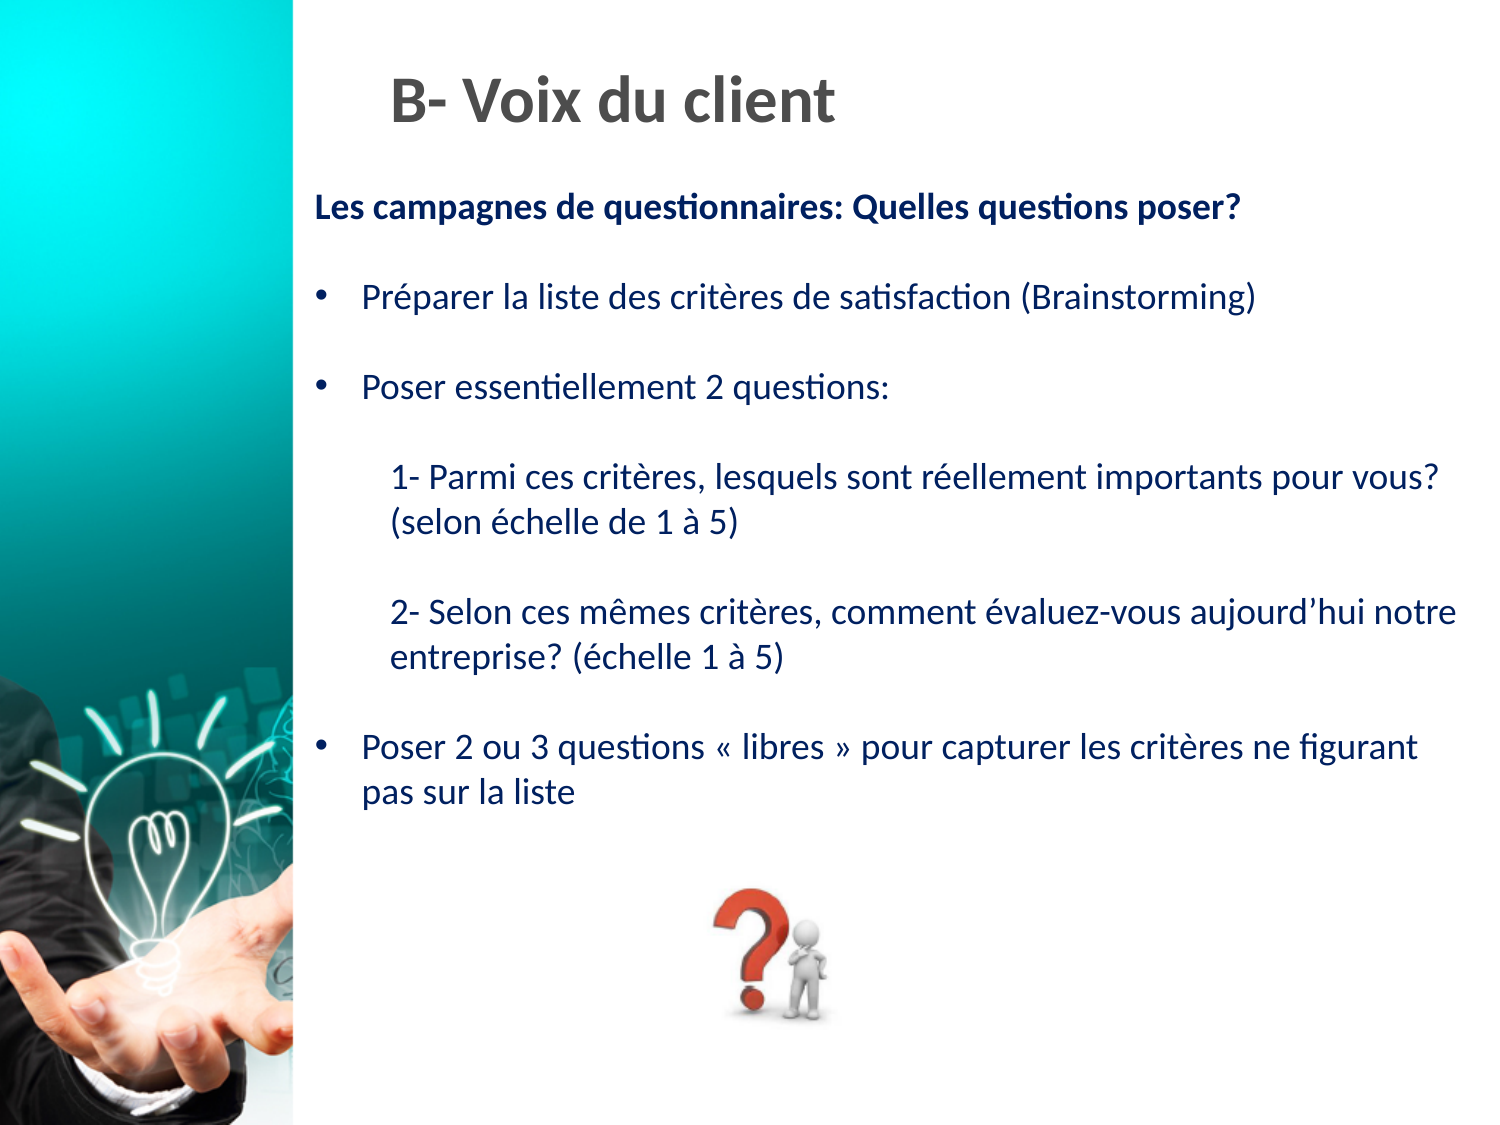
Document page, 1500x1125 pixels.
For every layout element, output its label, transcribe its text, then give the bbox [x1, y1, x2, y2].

text_box Les campagnes de questionnaires: Quelles questions poser? Préparer la liste des critères de satisfaction (Brainstorming) Poser essentiellement 2 questions: 1- Parmi ces critères, lesquels sont réellement importants pour vous? (selon échelle de 1 à 5) 2- Selon ces mêmes critères, comment évaluez-vous aujourd’hui notre entreprise? (échelle 1 à 5) Poser 2 ou 3 questions « libres » pour capturer les critères ne figurant pas sur la liste [299, 174, 1488, 1000]
picture [0, 0, 1500, 1125]
title B- Voix du client [375, 37, 1450, 155]
